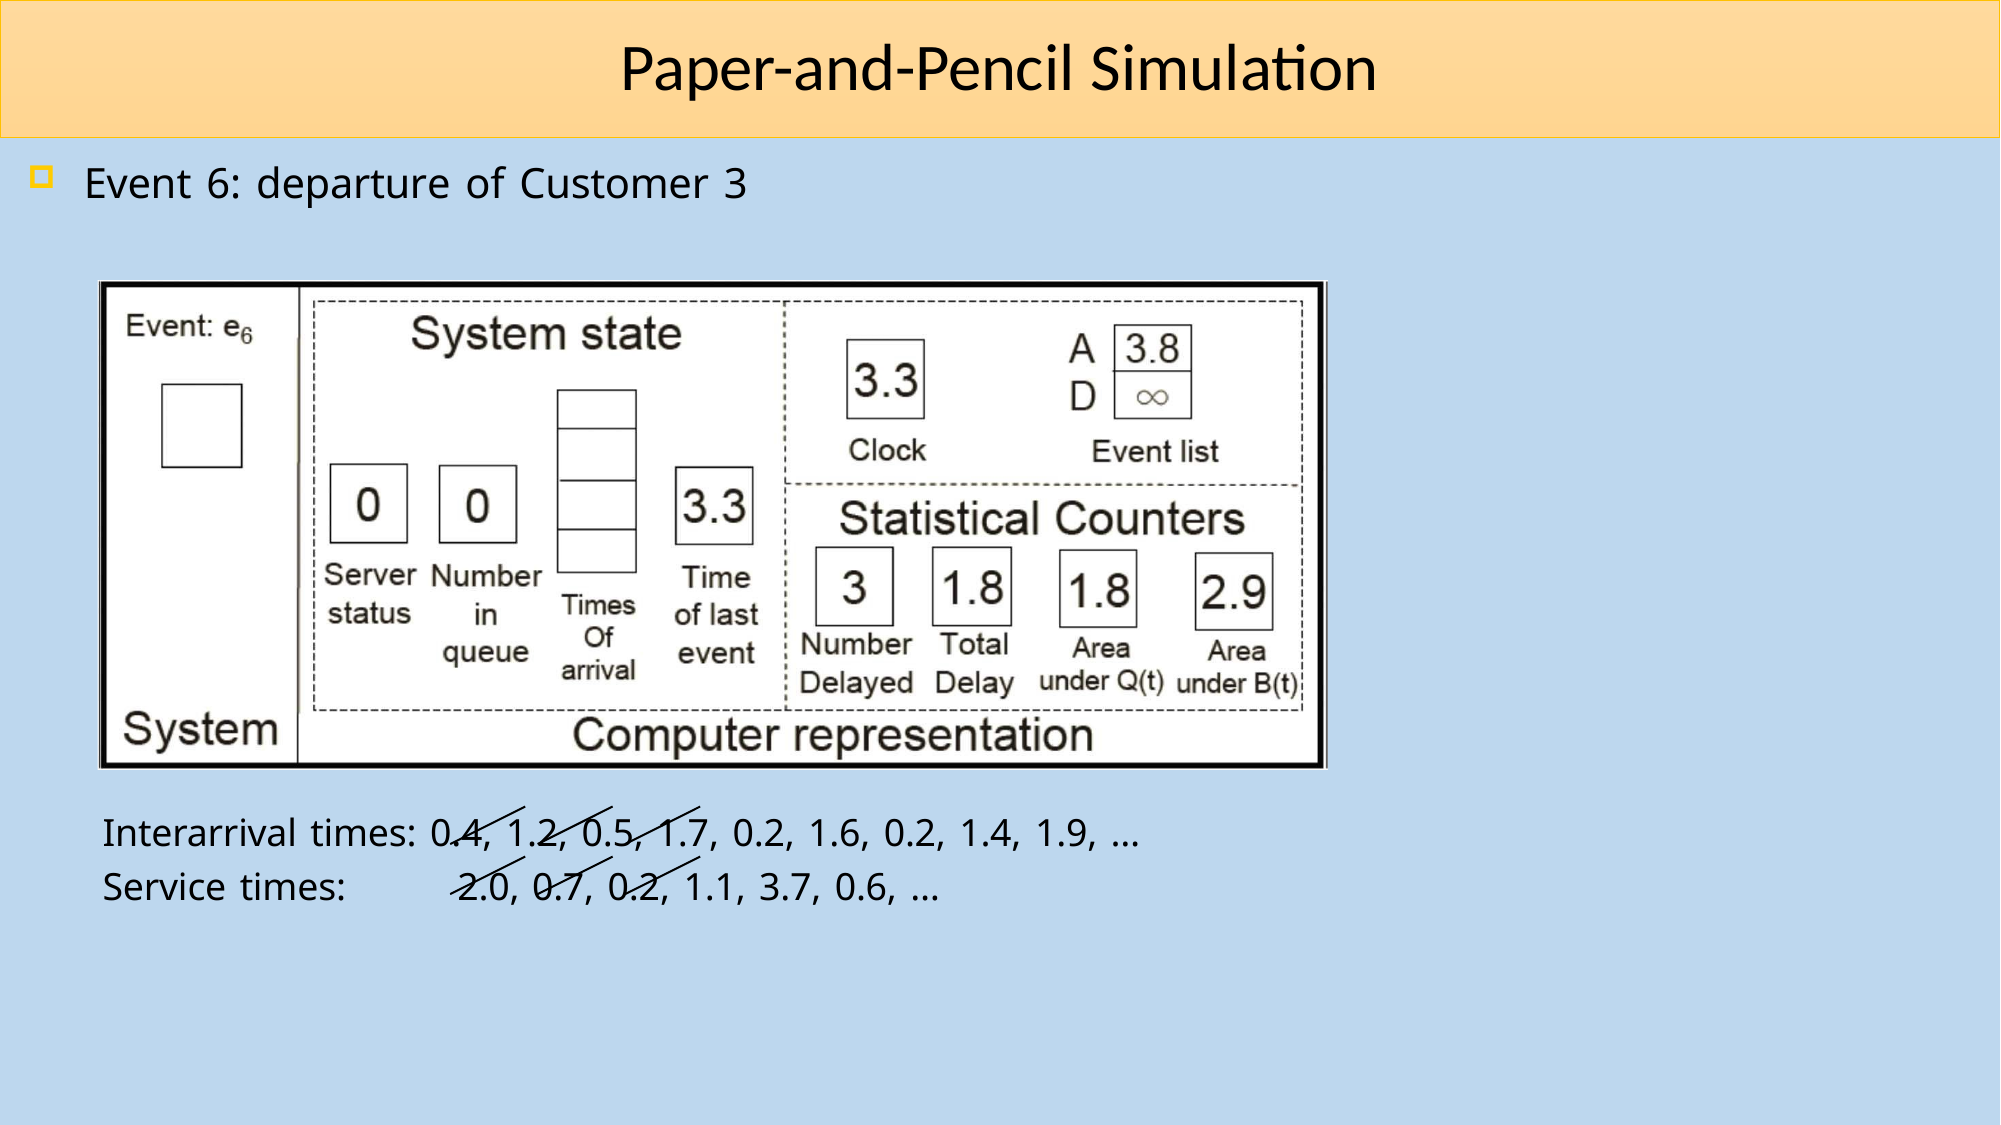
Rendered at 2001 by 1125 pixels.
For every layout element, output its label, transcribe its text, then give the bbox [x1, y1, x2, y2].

text_box [97, 280, 1328, 770]
title Paper-and-Pencil Simulation [0, 0, 2000, 138]
text_box [449, 805, 526, 846]
text_box [624, 855, 701, 896]
text_box Event 6: departure of Customer 3 [25, 156, 797, 207]
text_box [537, 805, 614, 846]
text_box [449, 855, 526, 896]
text_box [537, 855, 614, 896]
text_box Interarrival times: 0.4, 1.2, 0.5, 1.7, 0.2, 1.6, 0.2, 1.4, 1.9, … Service times: 2.0, 0.7, 0.2, 1.1, 3.7, 0.6, … [100, 808, 1291, 908]
text_box [624, 805, 701, 846]
